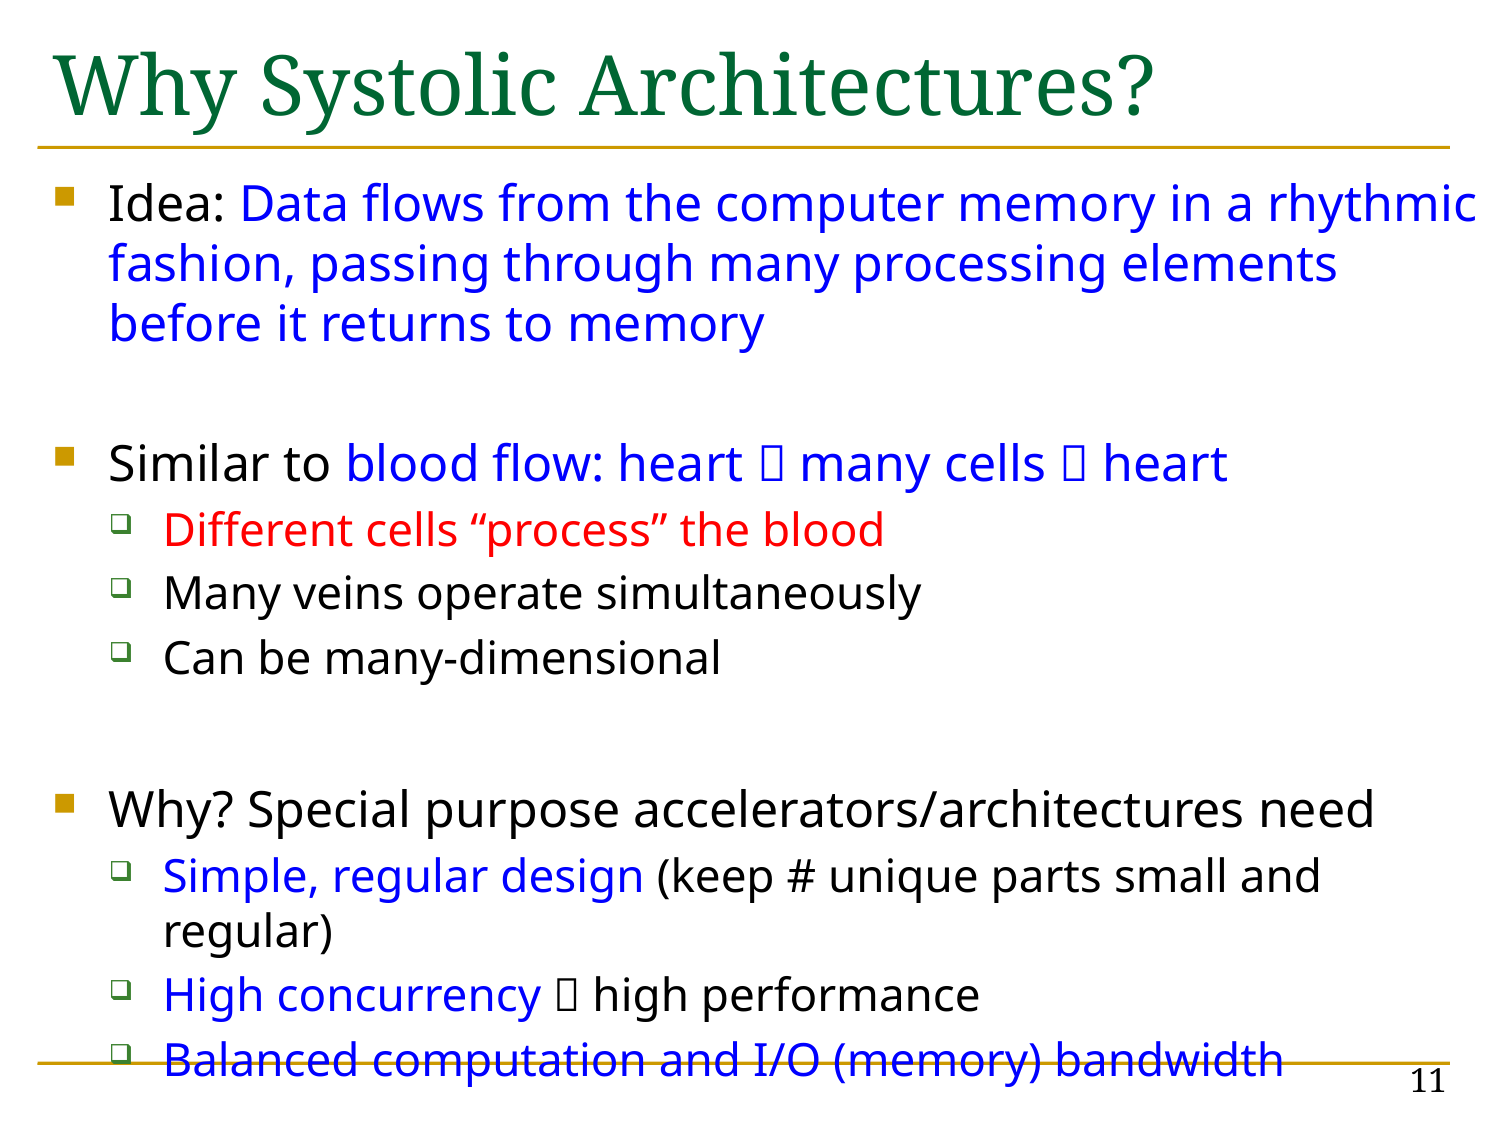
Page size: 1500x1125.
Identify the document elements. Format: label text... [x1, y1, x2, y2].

slide_number 11 [1111, 1036, 1462, 1112]
list Idea: Data flows from the computer memory in a rhythmic fashion, passing through many processing elements before it returns to memory Similar to blood flow: heart  many cells  heart Different cells “process” the blood Many veins operate simultaneously Can be many-dimensional Why? Special purpose accelerators/architectures need Simple, regular design (keep # unique parts small and regular) High concurrency  high performance Balanced computation and I/O (memory) bandwidth [37, 163, 1500, 1016]
title Why Systolic Architectures? [37, 24, 1450, 163]
